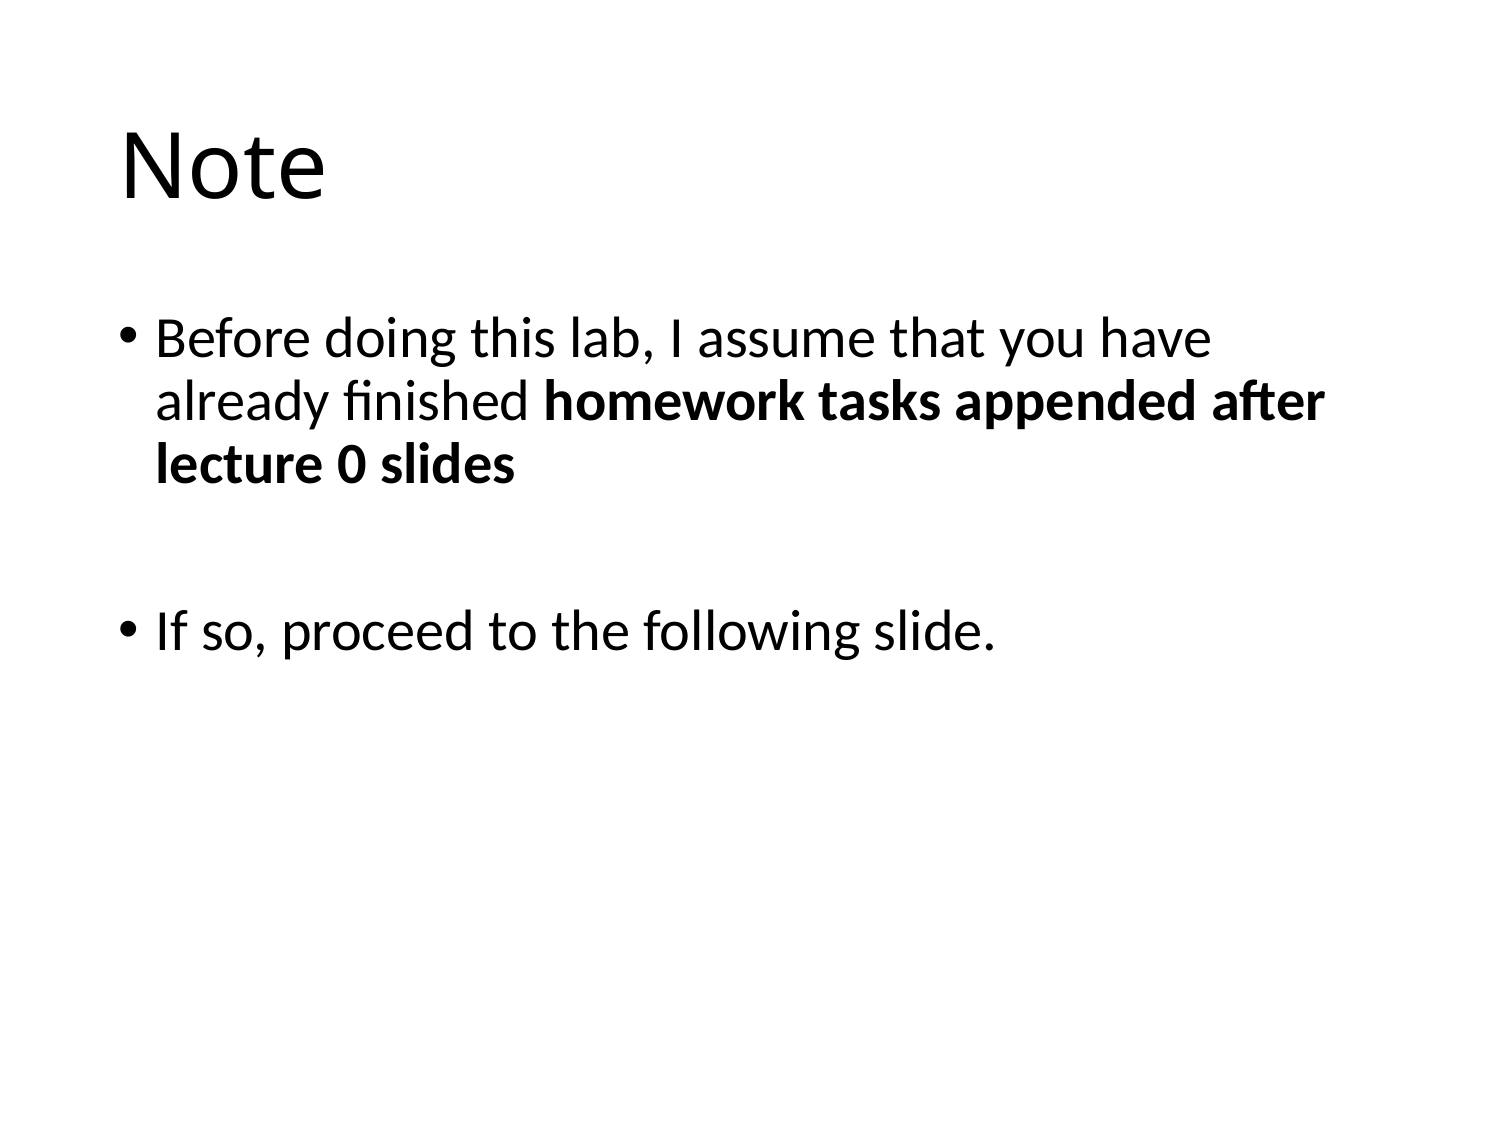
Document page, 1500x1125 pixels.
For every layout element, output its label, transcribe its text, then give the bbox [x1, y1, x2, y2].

list Before doing this lab, I assume that you have already finished homework tasks appended after lecture 0 slides If so, proceed to the following slide. [103, 299, 1397, 1014]
title Note [103, 59, 1397, 278]
